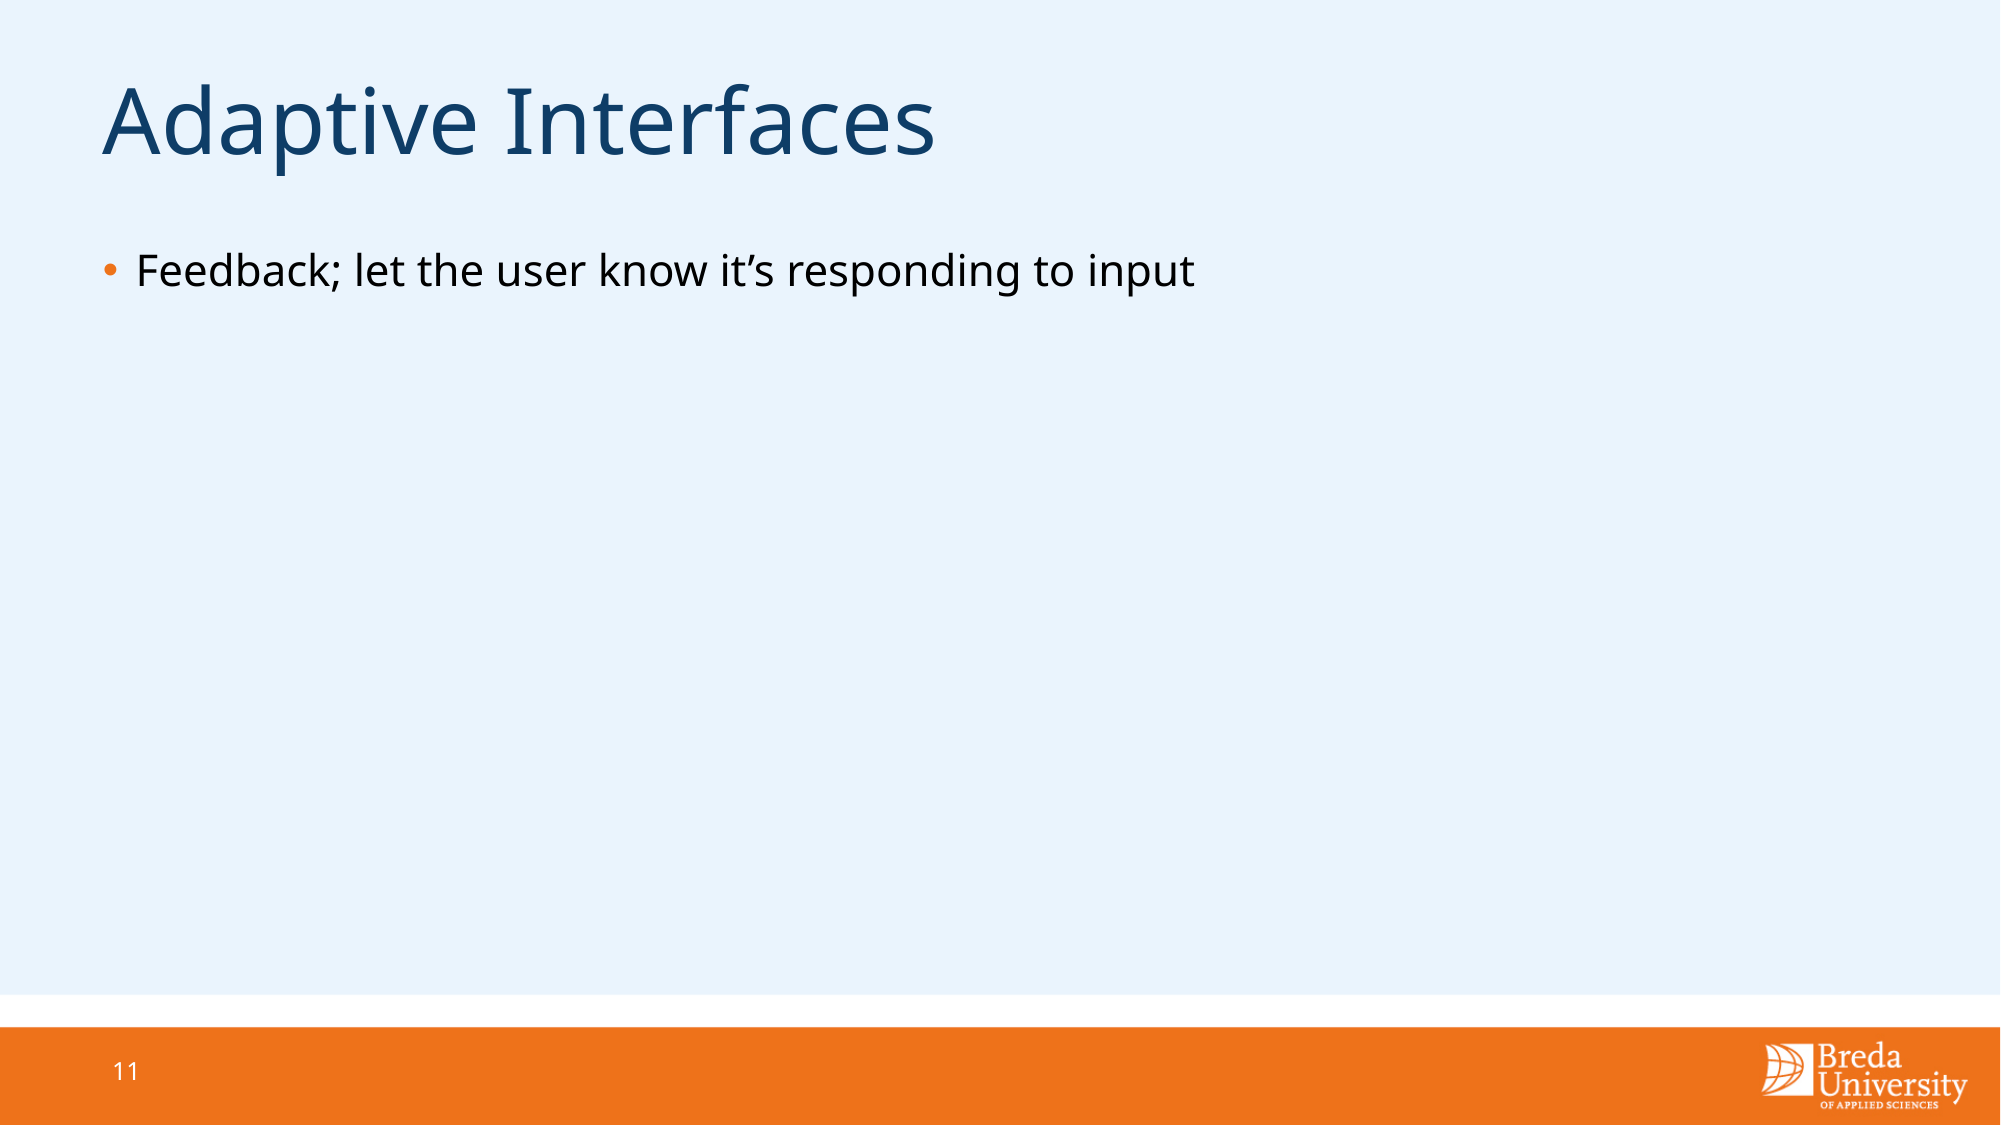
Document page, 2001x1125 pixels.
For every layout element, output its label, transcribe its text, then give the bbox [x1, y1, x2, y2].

title Adaptive Interfaces [88, 67, 1917, 210]
slide_number 11 [97, 1042, 198, 1103]
picture [0, 0, 2001, 1125]
list Feedback; let the user know it’s responding to input [88, 241, 1917, 923]
